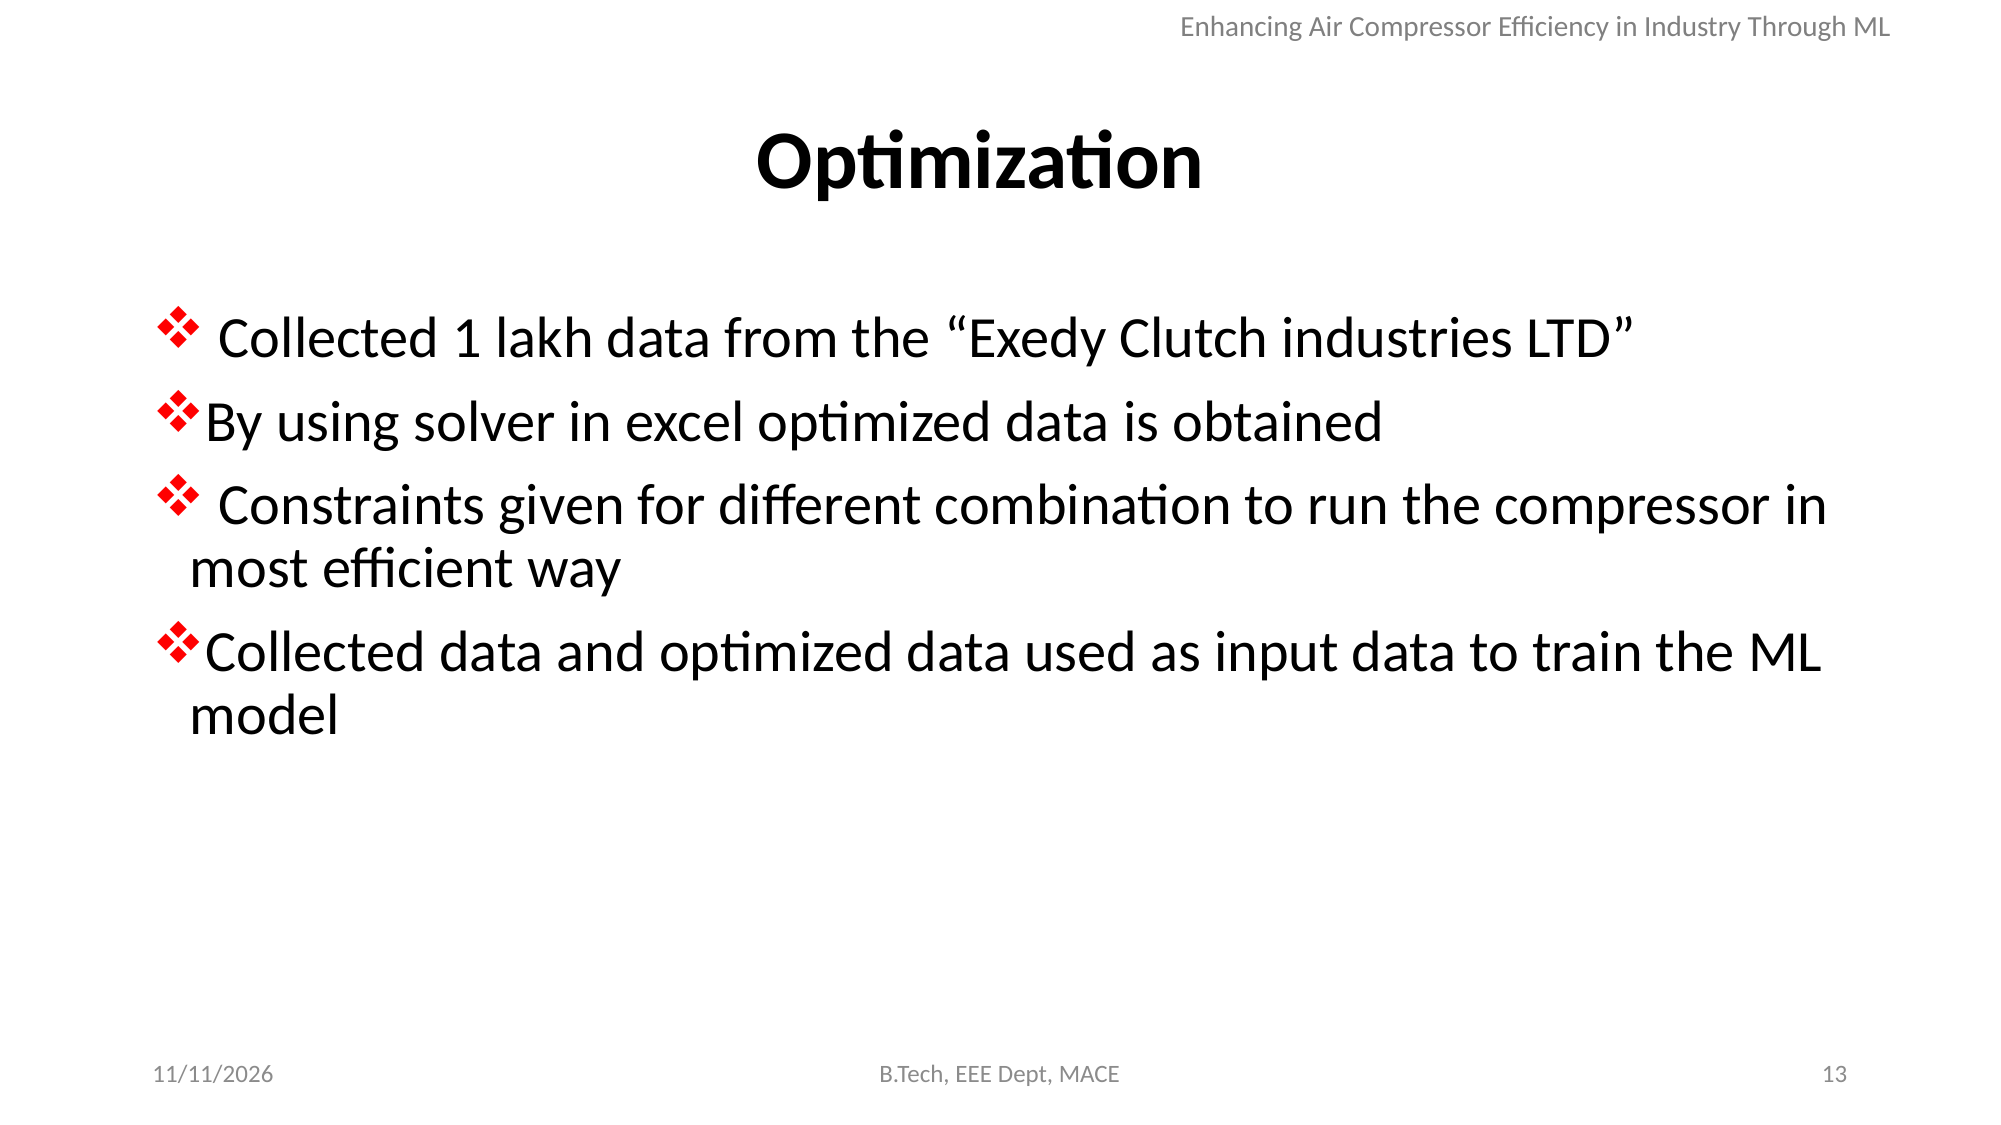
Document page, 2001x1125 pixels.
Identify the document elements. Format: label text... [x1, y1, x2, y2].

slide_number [137, 1042, 588, 1103]
list Collected 1 lakh data from the “Exedy Clutch industries LTD” By using solver in excel optimized data is obtained Constraints given for different combination to run the compressor in most efficient way Collected data and optimized data used as input data to train the ML model [137, 299, 1940, 1014]
slide_number 13 [1412, 1042, 1863, 1103]
title Optimization [119, 52, 1843, 271]
footer B.Tech, EEE Dept, MACE [662, 1042, 1338, 1103]
text_box Enhancing Air Compressor Efficiency in Industry Through ML [1068, 0, 2000, 50]
